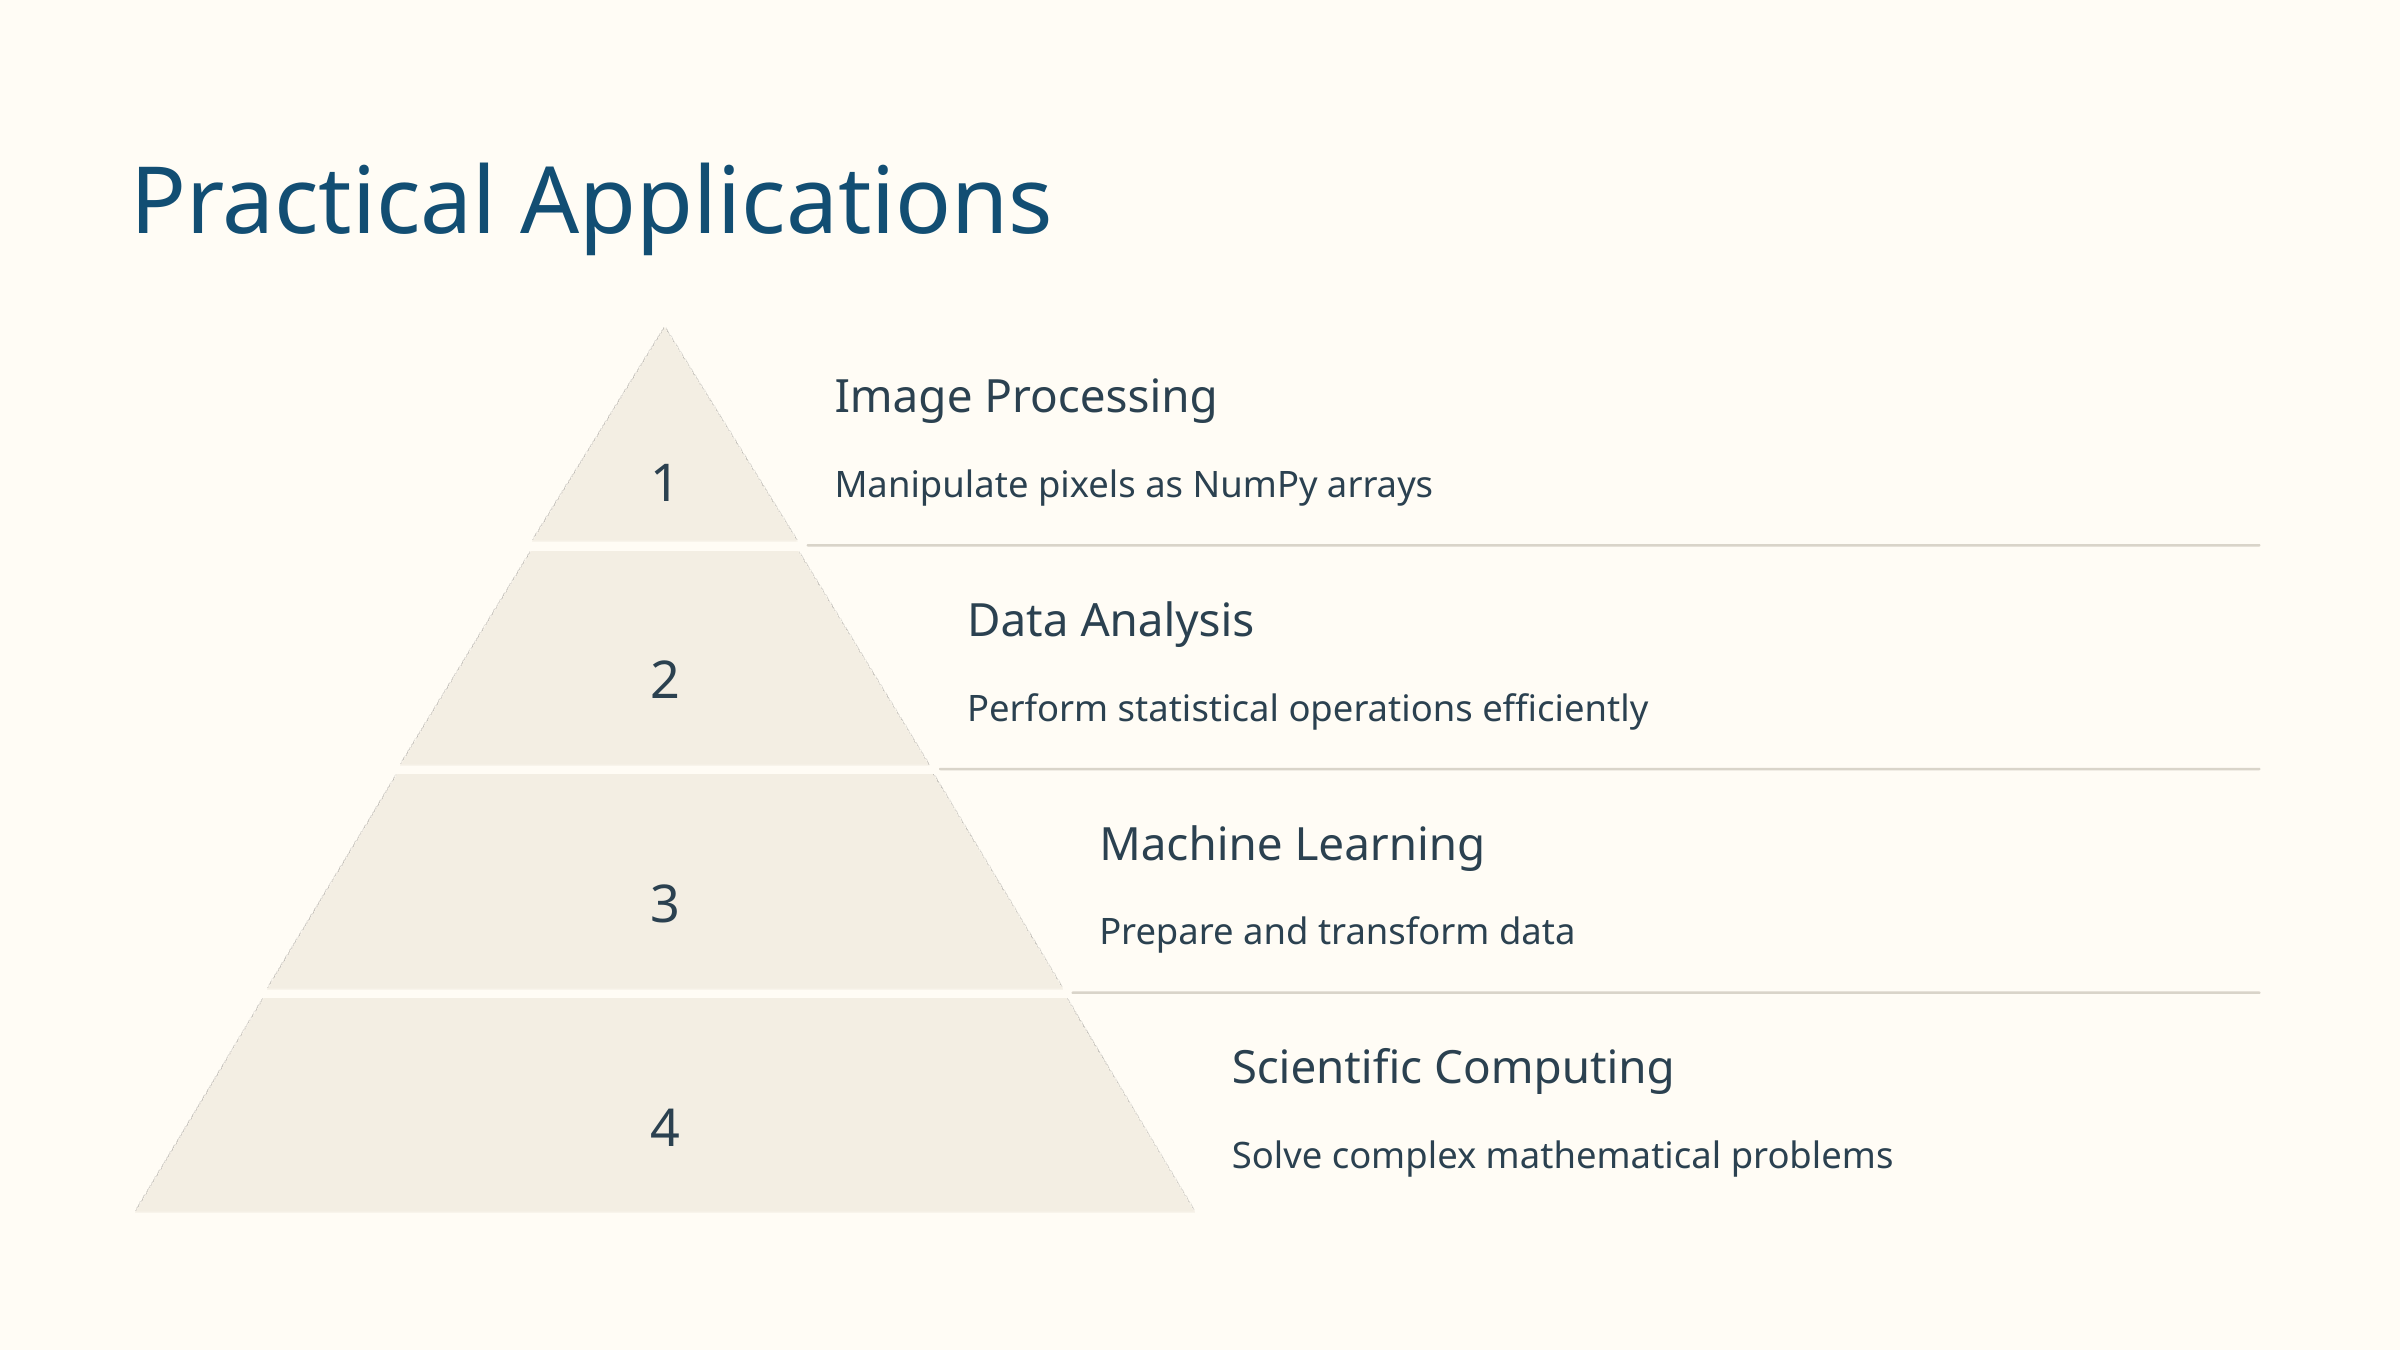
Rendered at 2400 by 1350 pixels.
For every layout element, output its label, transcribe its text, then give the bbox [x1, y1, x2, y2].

text_box Data Analysis [967, 588, 1433, 647]
text_box Machine Learning [1099, 812, 1527, 871]
text_box Perform statistical operations efficiently [967, 668, 1584, 729]
text_box Image Processing [834, 364, 1300, 423]
text_box Prepare and transform data [1099, 892, 1527, 953]
text_box [939, 767, 2261, 771]
picture [532, 327, 798, 542]
text_box Solve complex mathematical problems [1231, 1116, 1836, 1176]
text_box Scientific Computing [1231, 1035, 1697, 1094]
picture [135, 998, 1195, 1213]
picture [400, 551, 930, 766]
picture [267, 774, 1063, 990]
text_box Practical Applications [130, 136, 1082, 254]
text_box Manipulate pixels as NumPy arrays [834, 445, 1372, 505]
